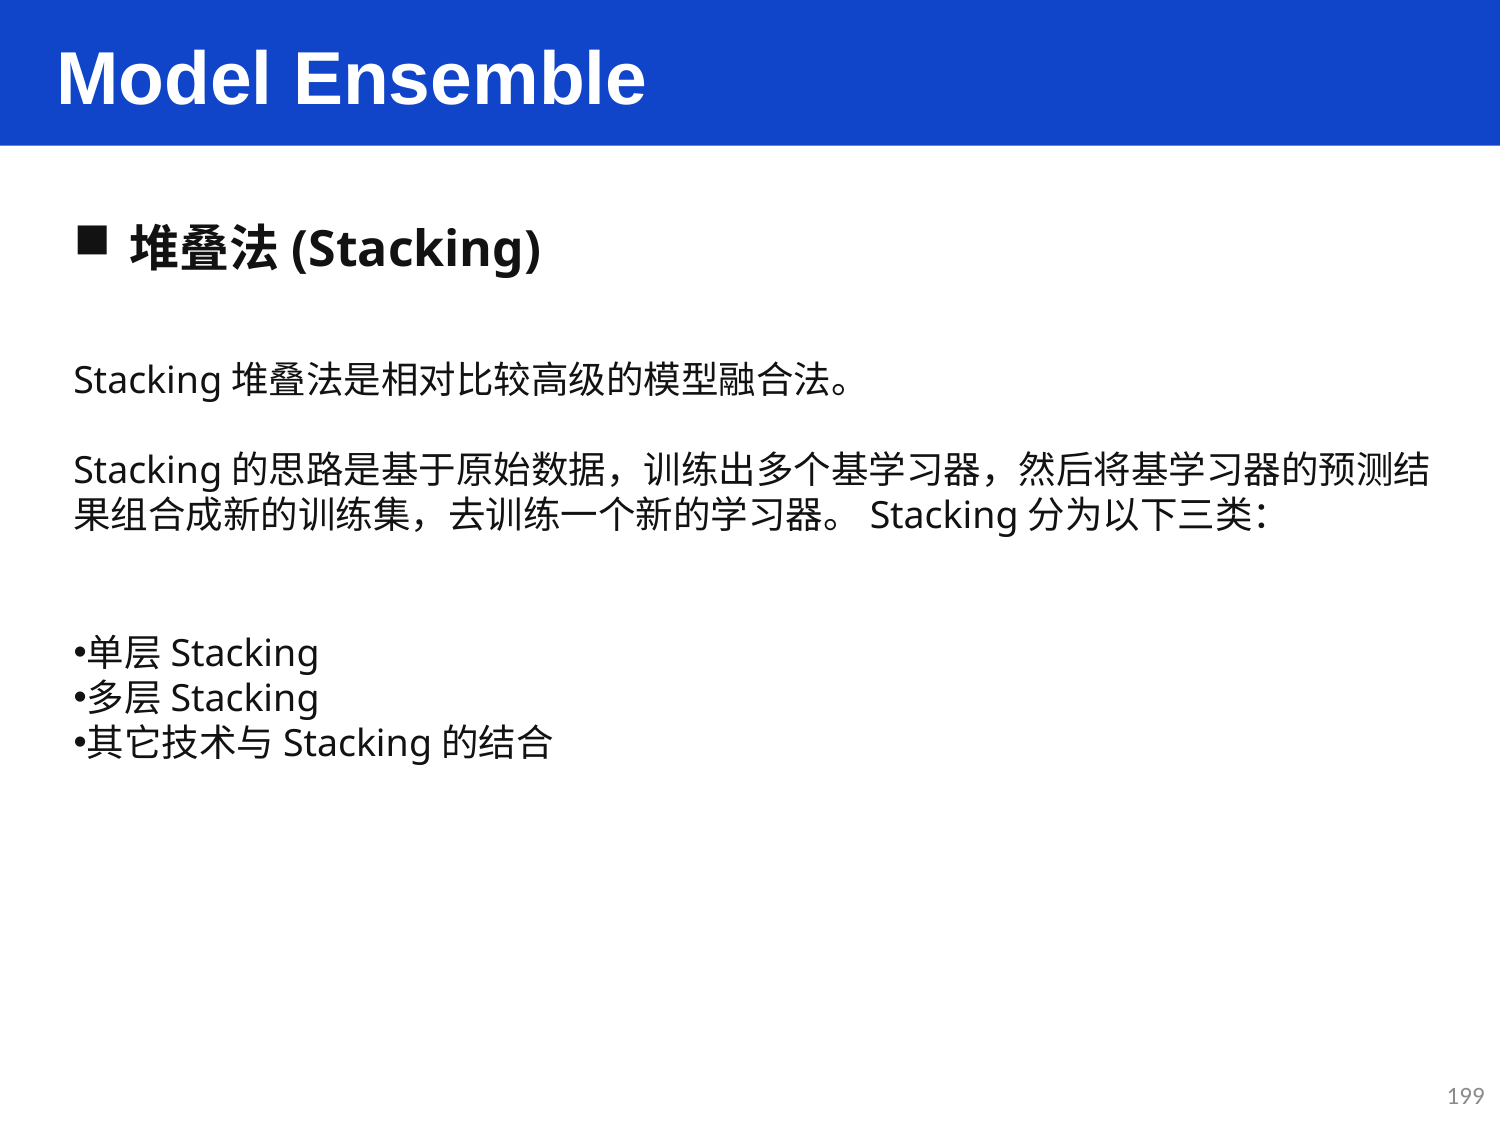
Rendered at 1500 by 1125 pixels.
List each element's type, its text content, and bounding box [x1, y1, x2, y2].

text_box 堆叠法(Stacking) [58, 209, 1408, 348]
text_box Stacking堆叠法是相对比较高级的模型融合法。 Stacking的思路是基于原始数据，训练出多个基学习器，然后将基学习器的预测结果组合成新的训练集，去训练一个新的学习器。Stacking分为以下三类： [58, 348, 1469, 544]
text_box 单层Stacking 多层Stacking 其它技术与Stacking的结合 [58, 621, 952, 862]
text_box 199 [1162, 1065, 1500, 1125]
text_box [58, 197, 1469, 273]
text_box Model Ensemble [0, 0, 1500, 146]
